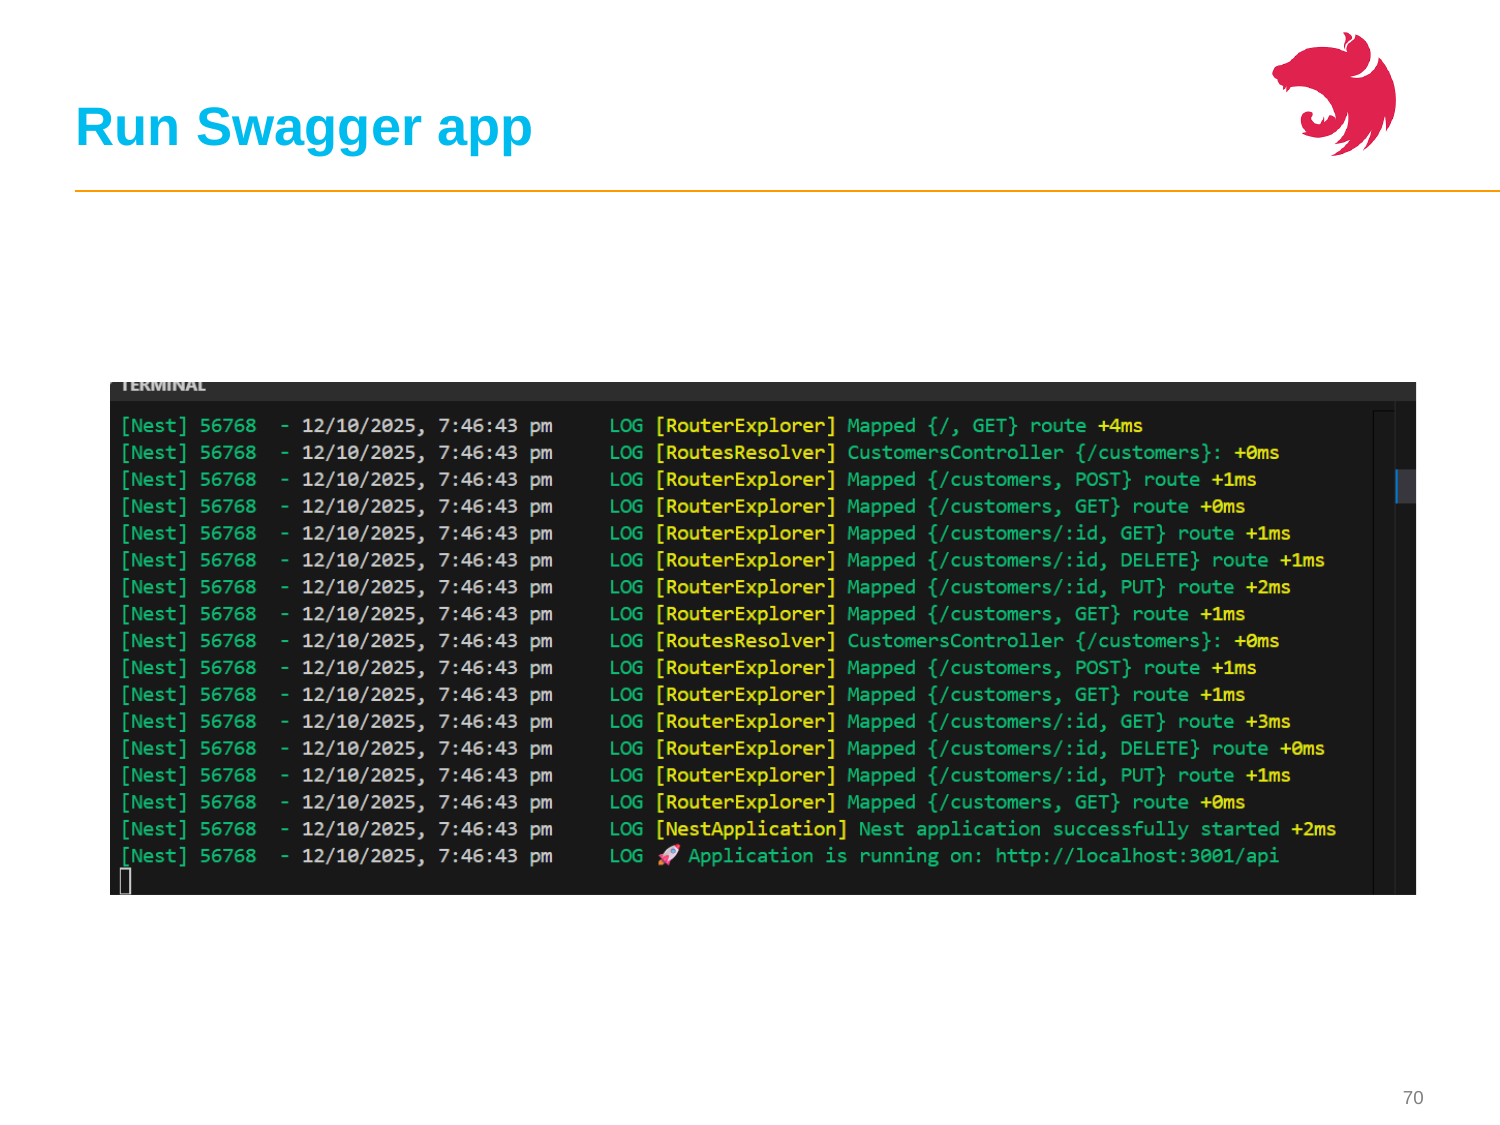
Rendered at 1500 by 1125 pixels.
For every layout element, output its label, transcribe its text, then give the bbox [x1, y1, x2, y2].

title Run Swagger app [75, 27, 1422, 157]
picture [109, 381, 1417, 895]
